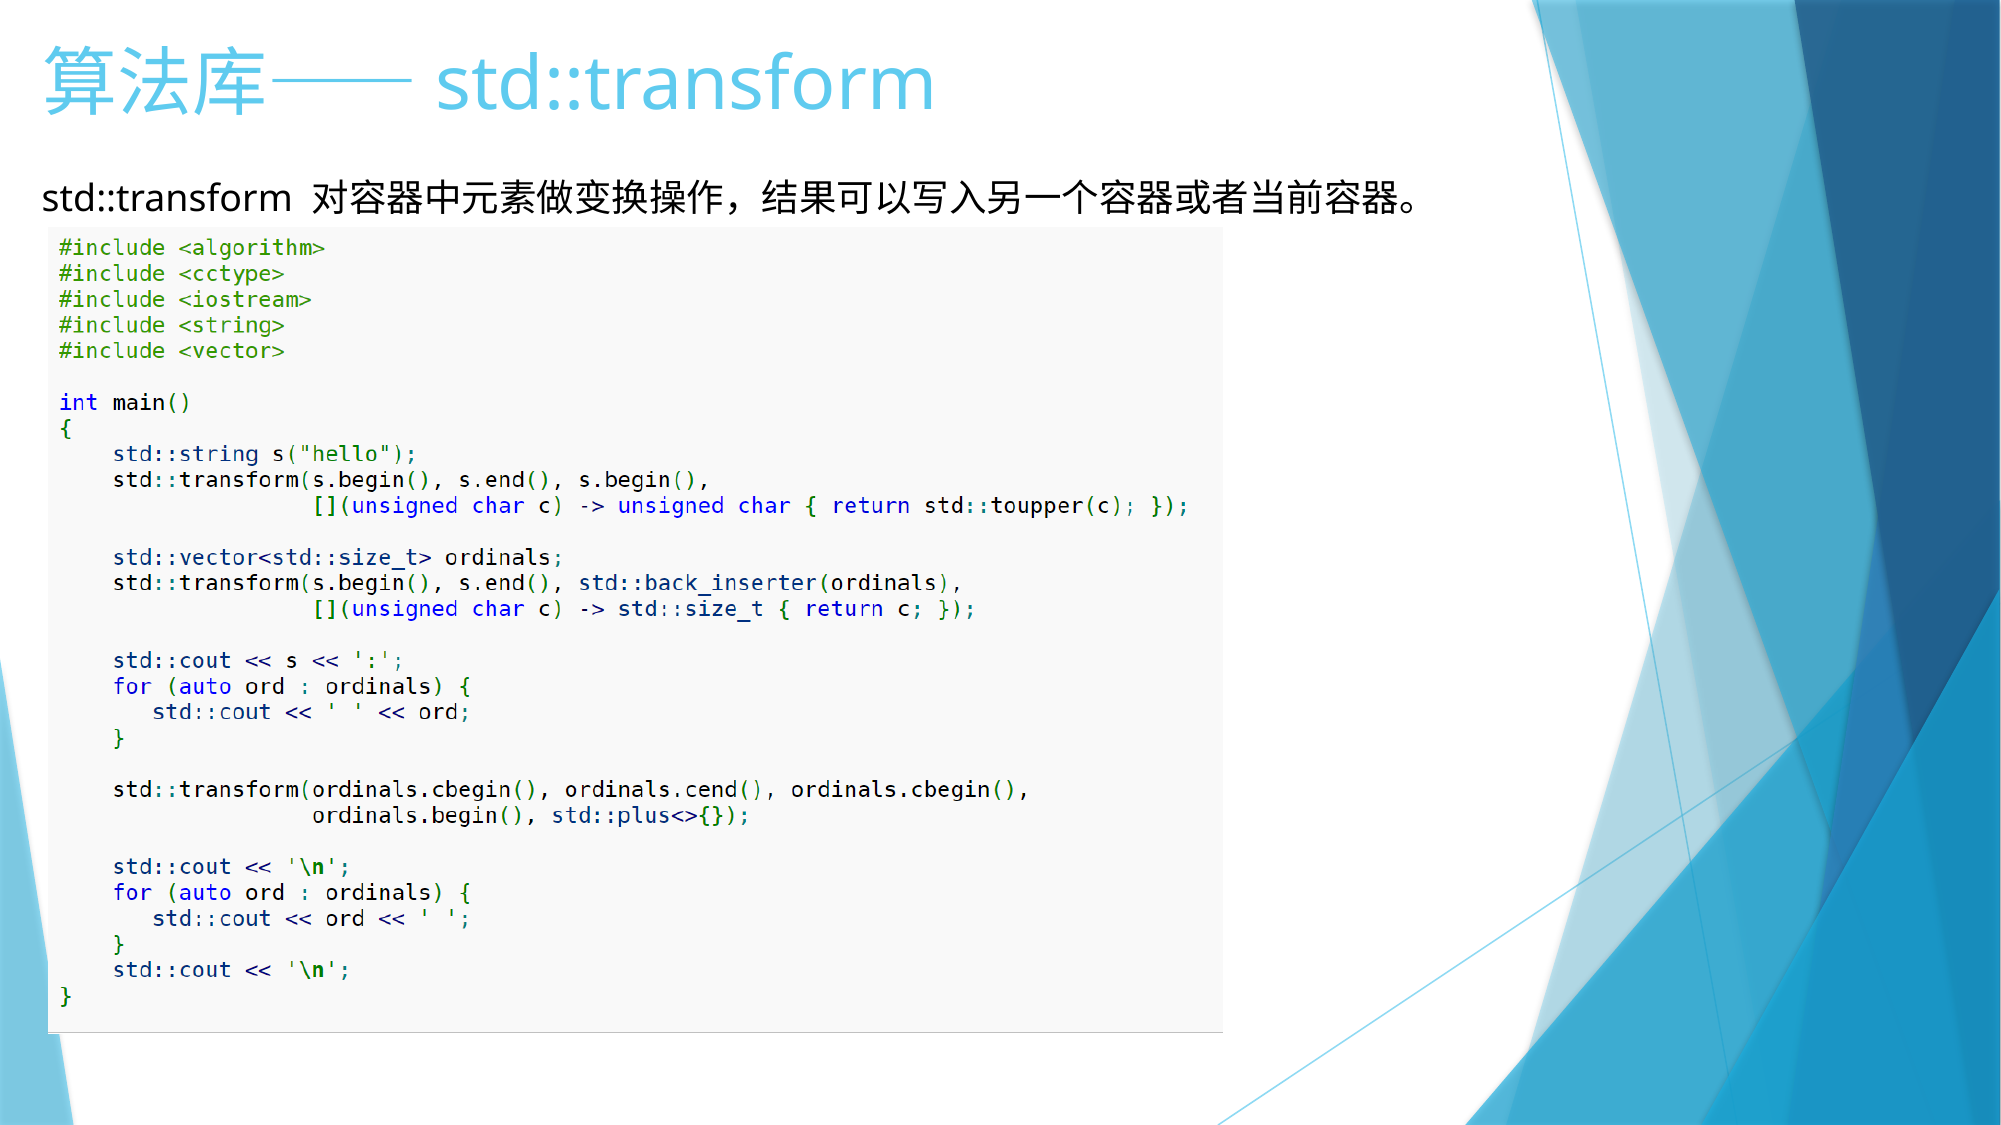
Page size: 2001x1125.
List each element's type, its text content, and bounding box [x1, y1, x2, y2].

title 算法库——std::transform [26, 26, 1836, 244]
picture [48, 226, 1224, 1034]
text_box std::transform 对容器中元素做变换操作，结果可以写入另一个容器或者当前容器。 [26, 166, 1540, 227]
